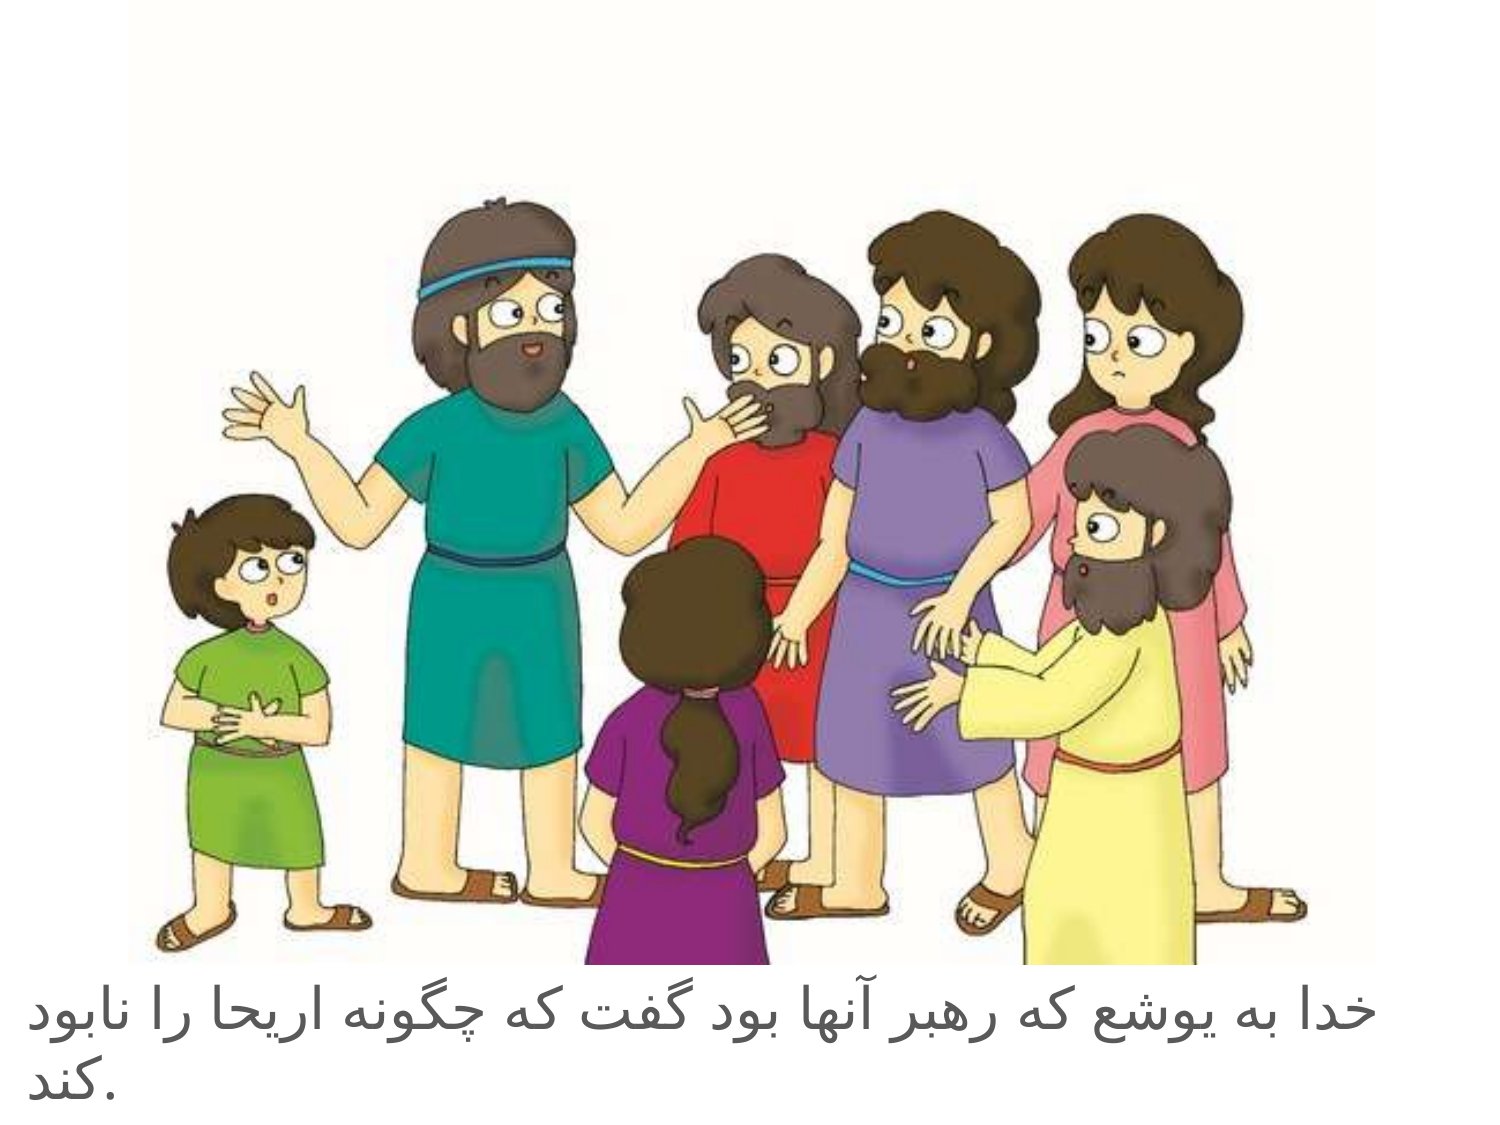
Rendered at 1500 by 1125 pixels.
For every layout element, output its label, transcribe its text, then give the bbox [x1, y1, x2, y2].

text_box خدا به یوشع که رهبر آنها بود گفت که چگونه اریحا را نابود کند. [11, 964, 1483, 1119]
picture [128, 0, 1377, 965]
